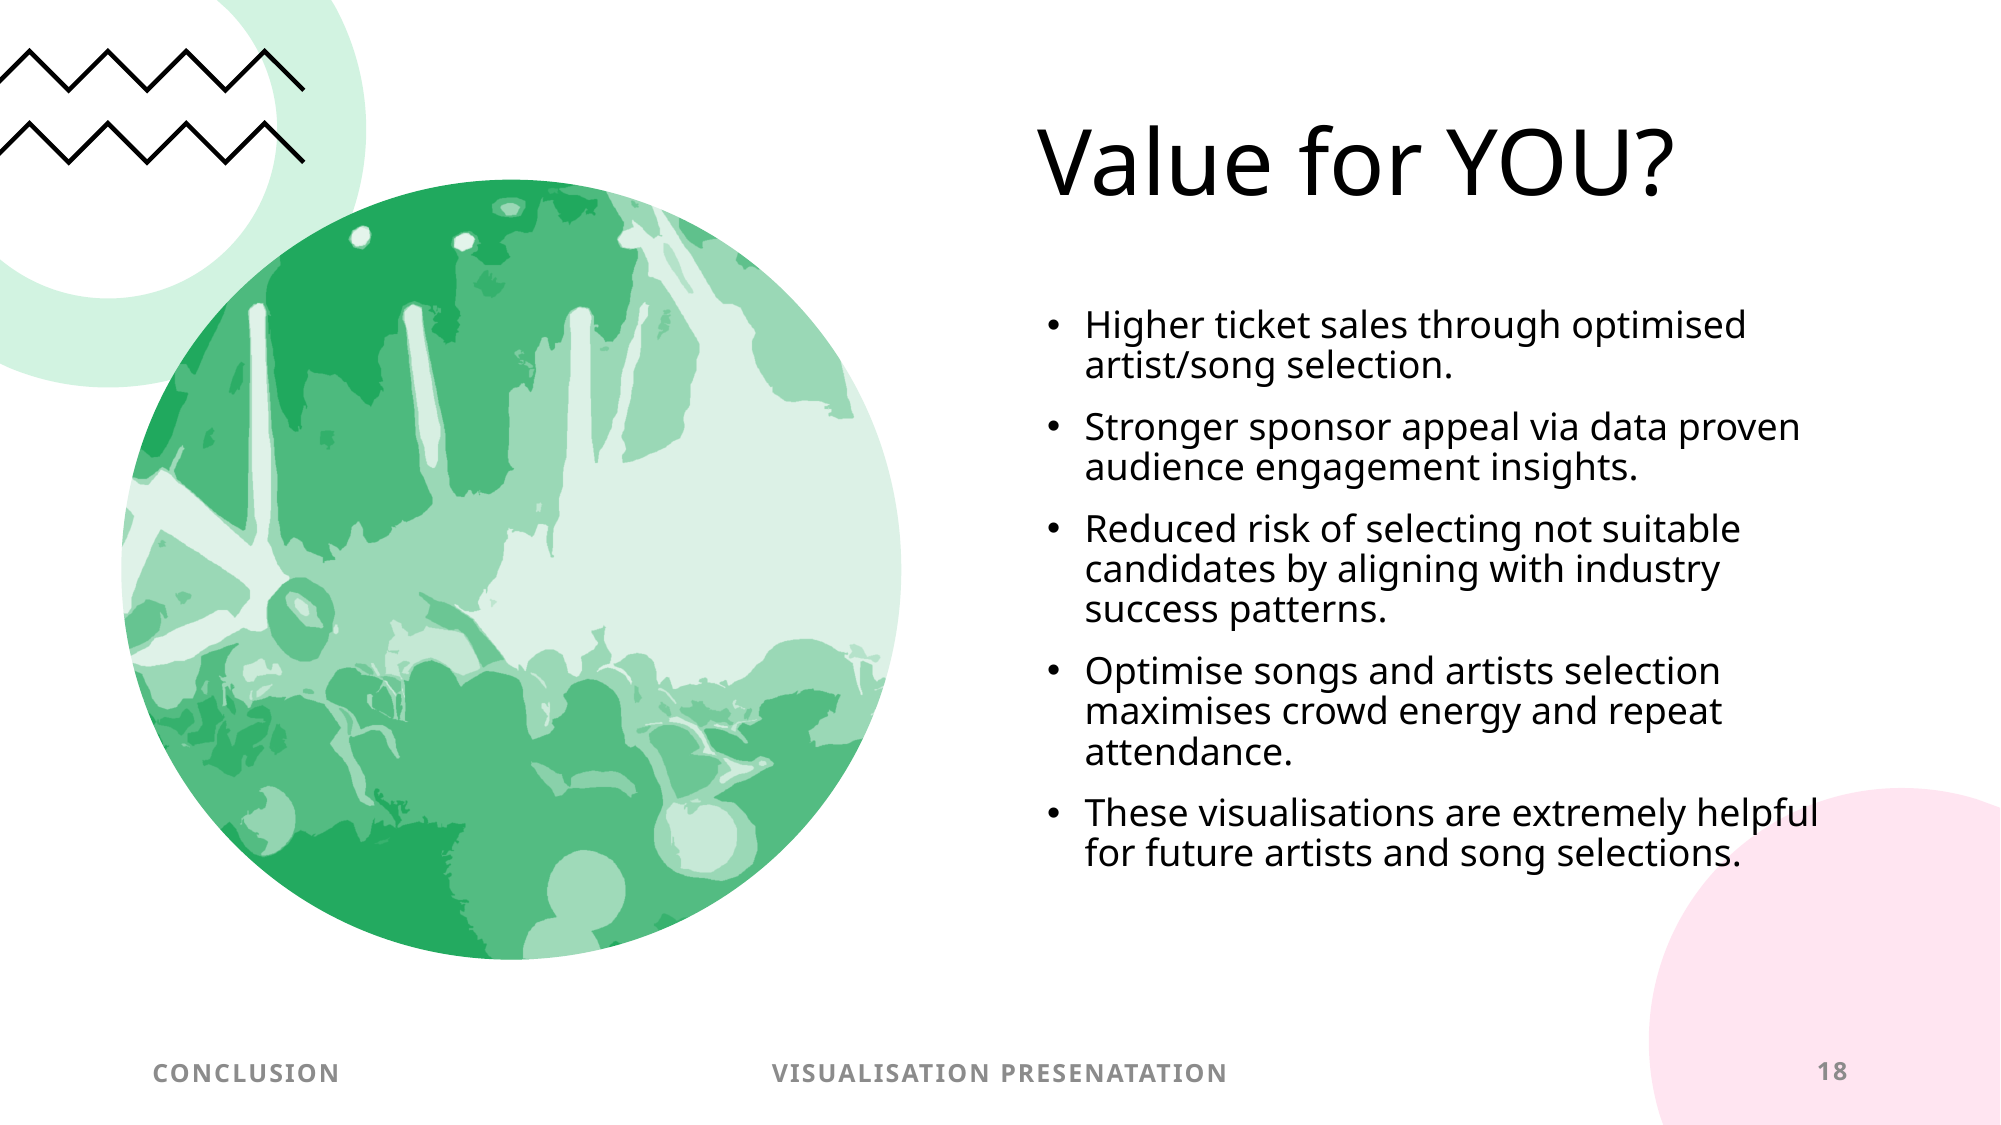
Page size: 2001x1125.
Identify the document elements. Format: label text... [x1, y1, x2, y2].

slide_number conclusion [137, 1042, 588, 1103]
footer Visualisation PRESENATATION [662, 1042, 1338, 1103]
title Value for YOU? [1022, 93, 1884, 239]
picture [121, 179, 902, 960]
slide_number 18 [1412, 1042, 1863, 1103]
list Higher ticket sales through optimised artist/song selection. Stronger sponsor appeal via data proven audience engagement insights. Reduced risk of selecting not suitable candidates by aligning with industry success patterns. Optimise songs and artists selection maximises crowd energy and repeat attendance. These visualisations are extremely helpful for future artists and song selections. [1022, 298, 1879, 1013]
